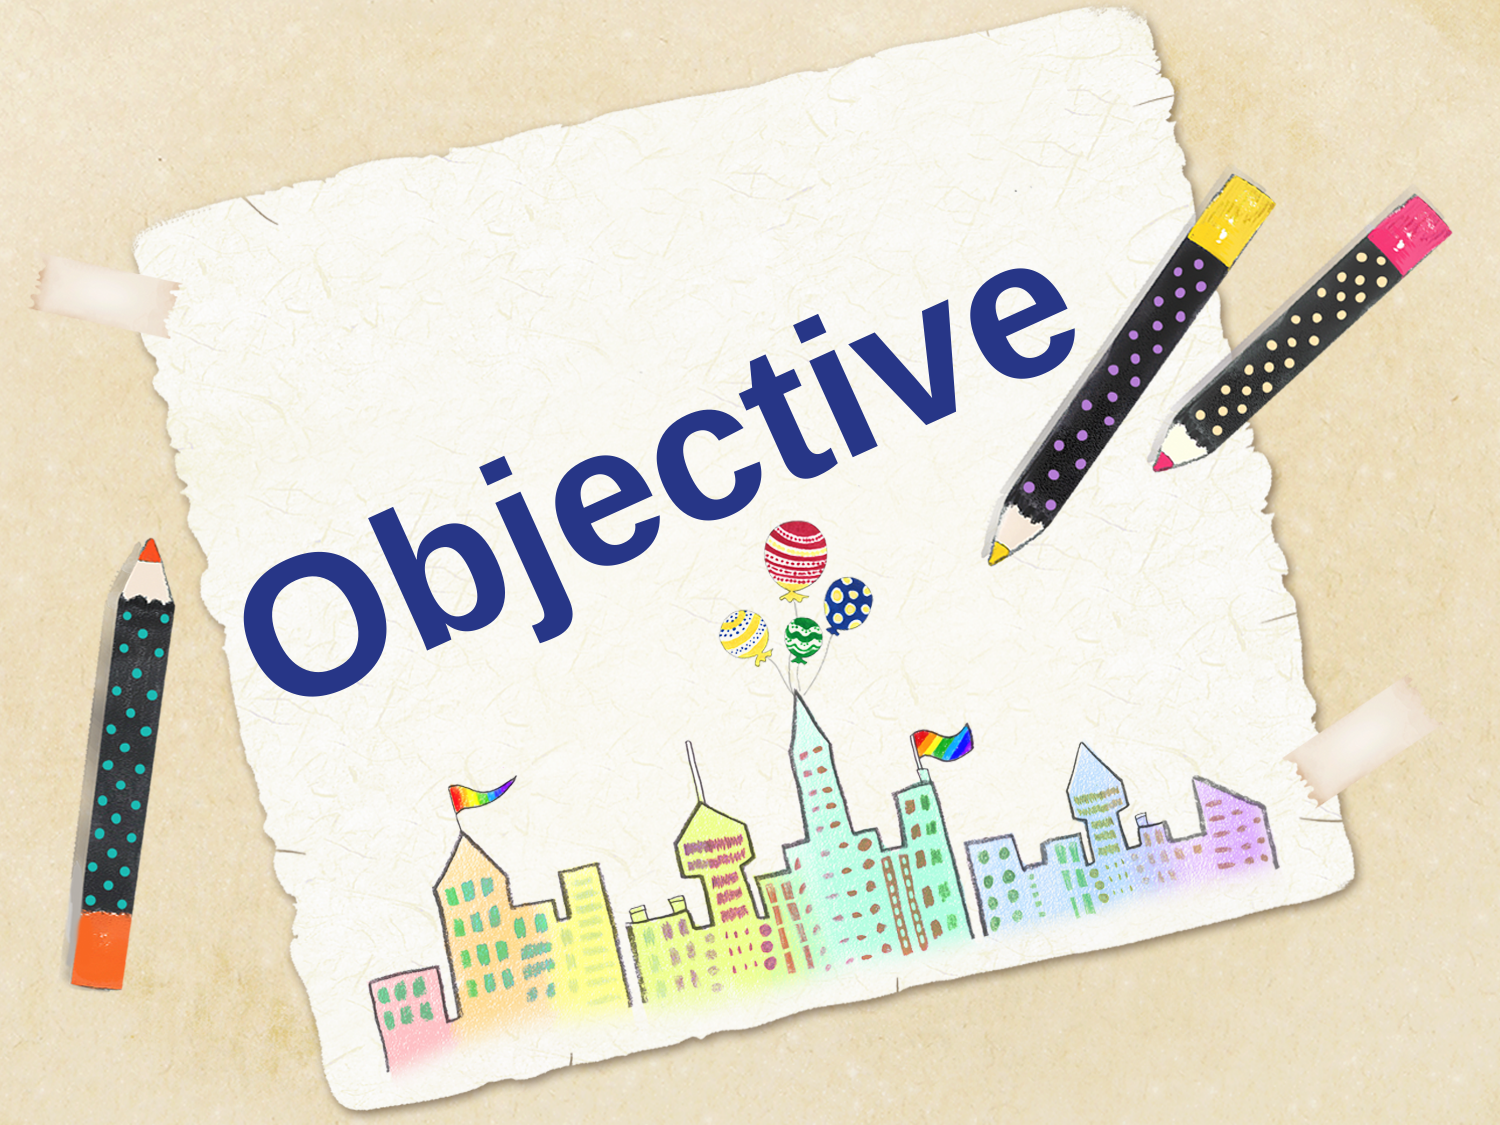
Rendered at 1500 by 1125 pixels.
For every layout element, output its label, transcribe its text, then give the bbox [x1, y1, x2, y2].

text_box Objective [174, 149, 1136, 769]
picture [0, 0, 1500, 1125]
